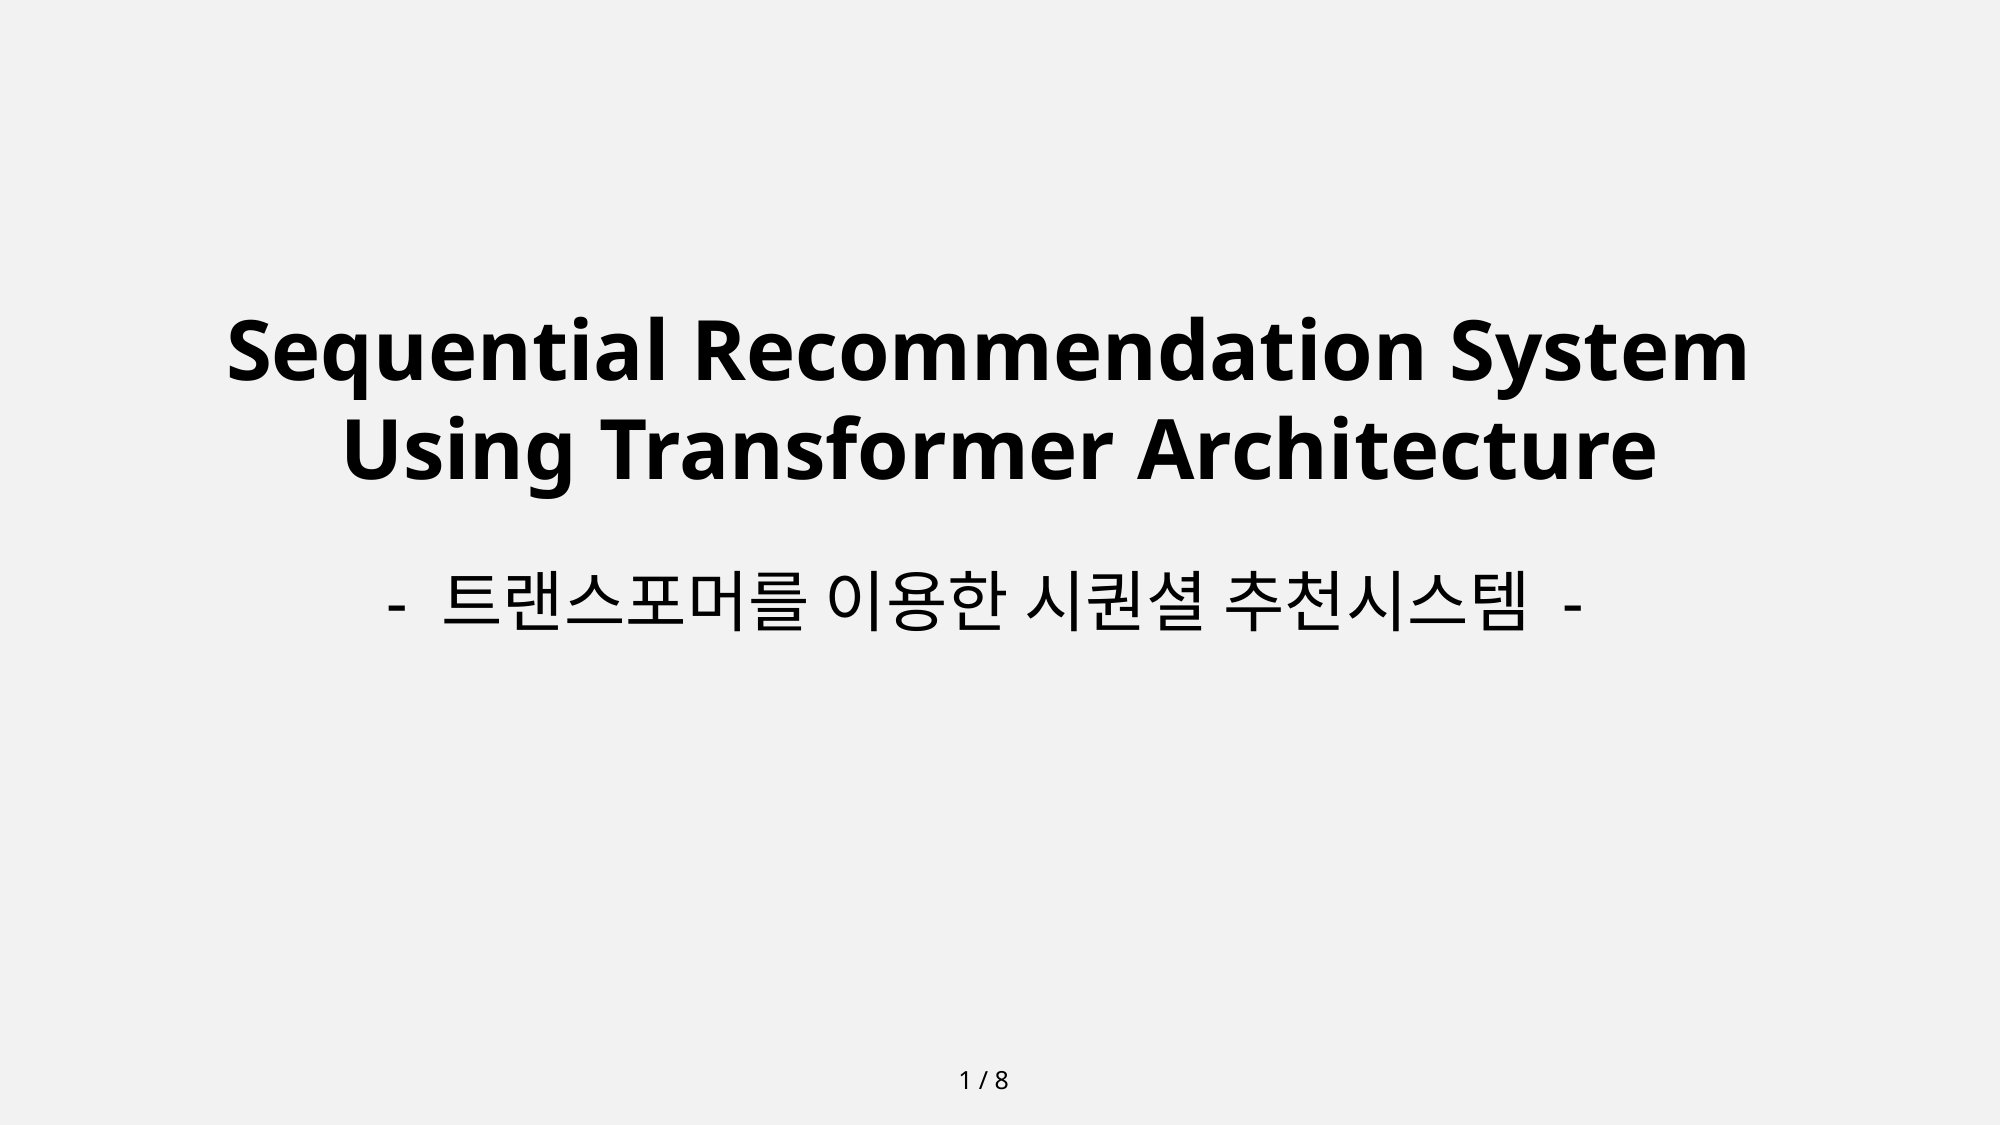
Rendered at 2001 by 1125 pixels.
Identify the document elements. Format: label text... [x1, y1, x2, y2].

text_box Sequential Recommendation System Using Transformer Architecture - 트랜스포머를 이용한 시퀀셜 추천시스템 - [0, 289, 2000, 657]
